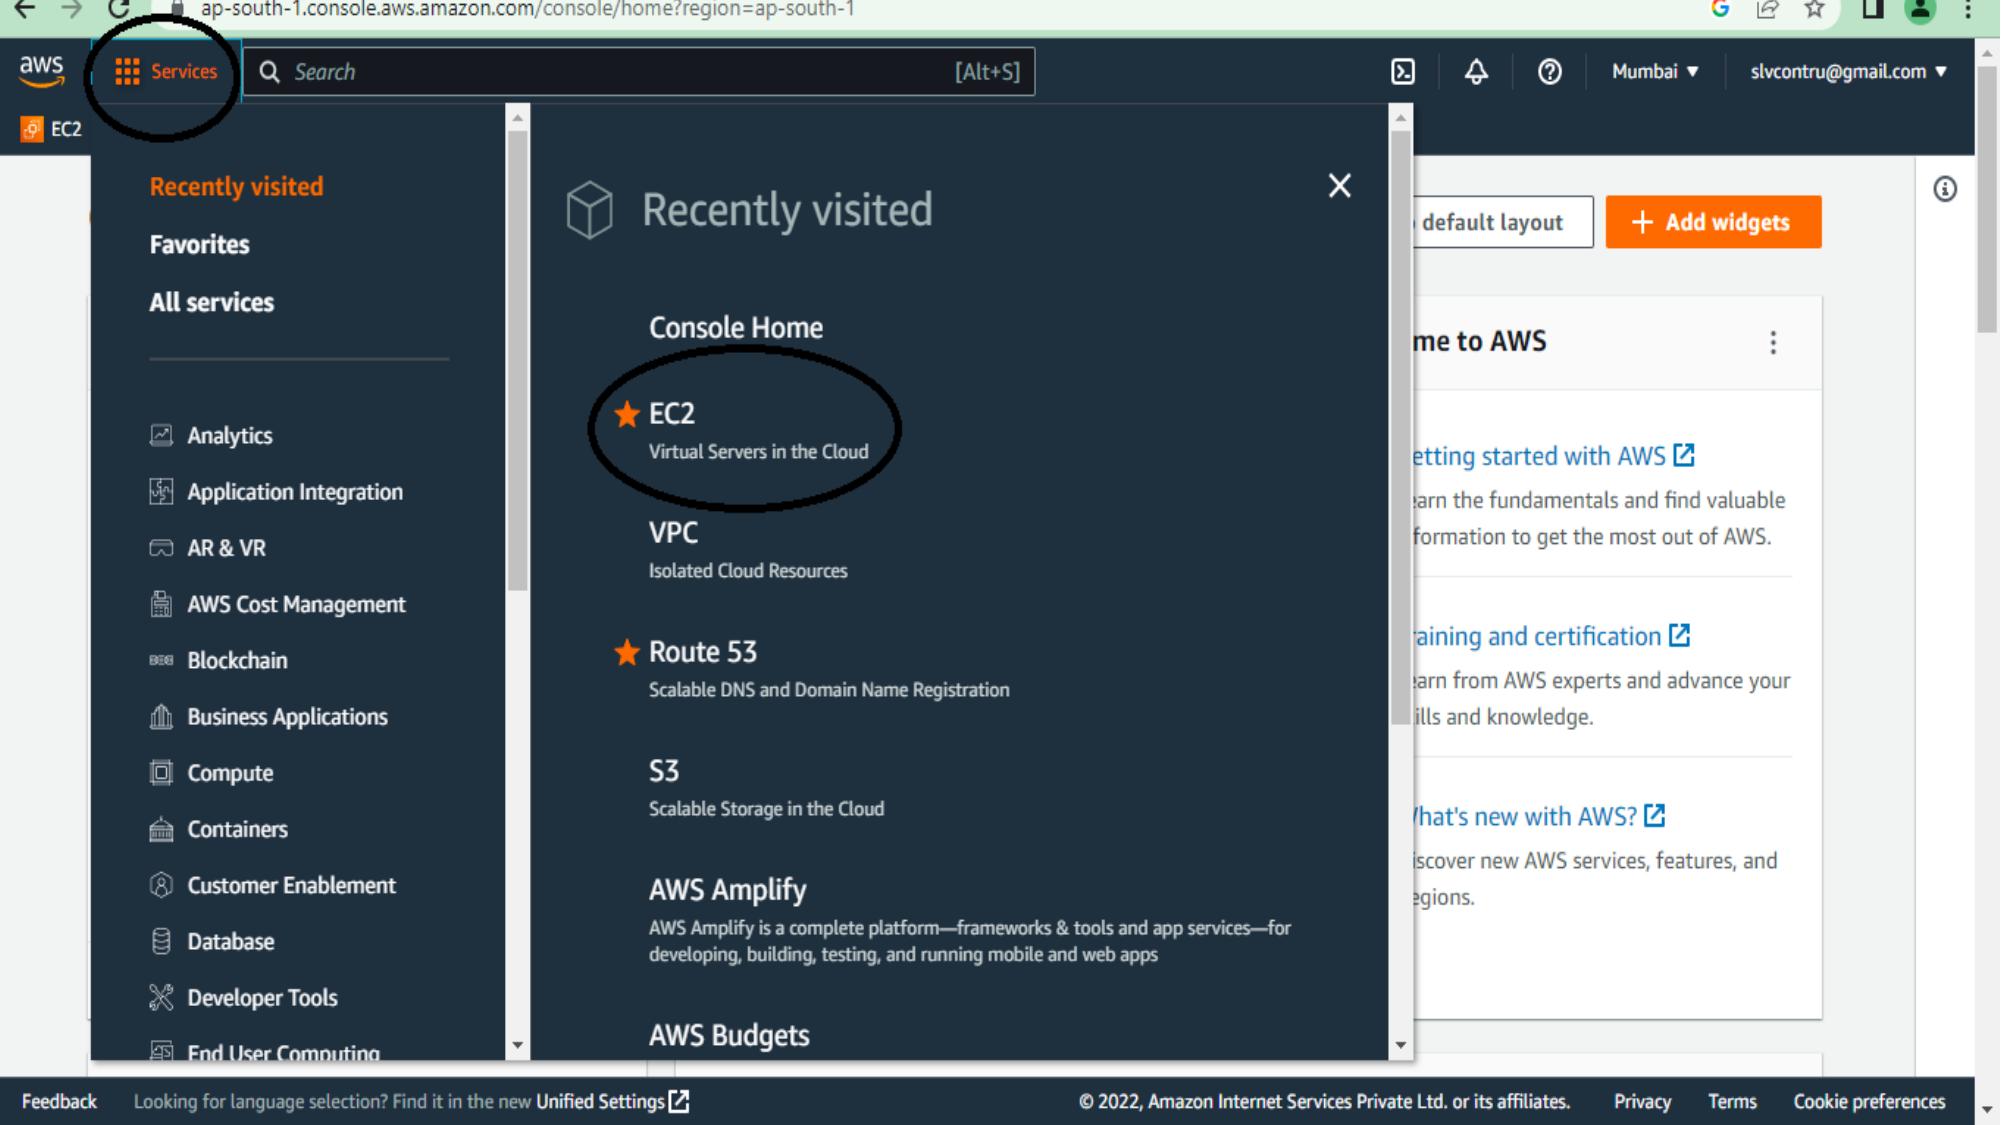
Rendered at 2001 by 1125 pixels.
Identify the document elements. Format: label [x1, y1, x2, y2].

list [0, 0, 2000, 1125]
